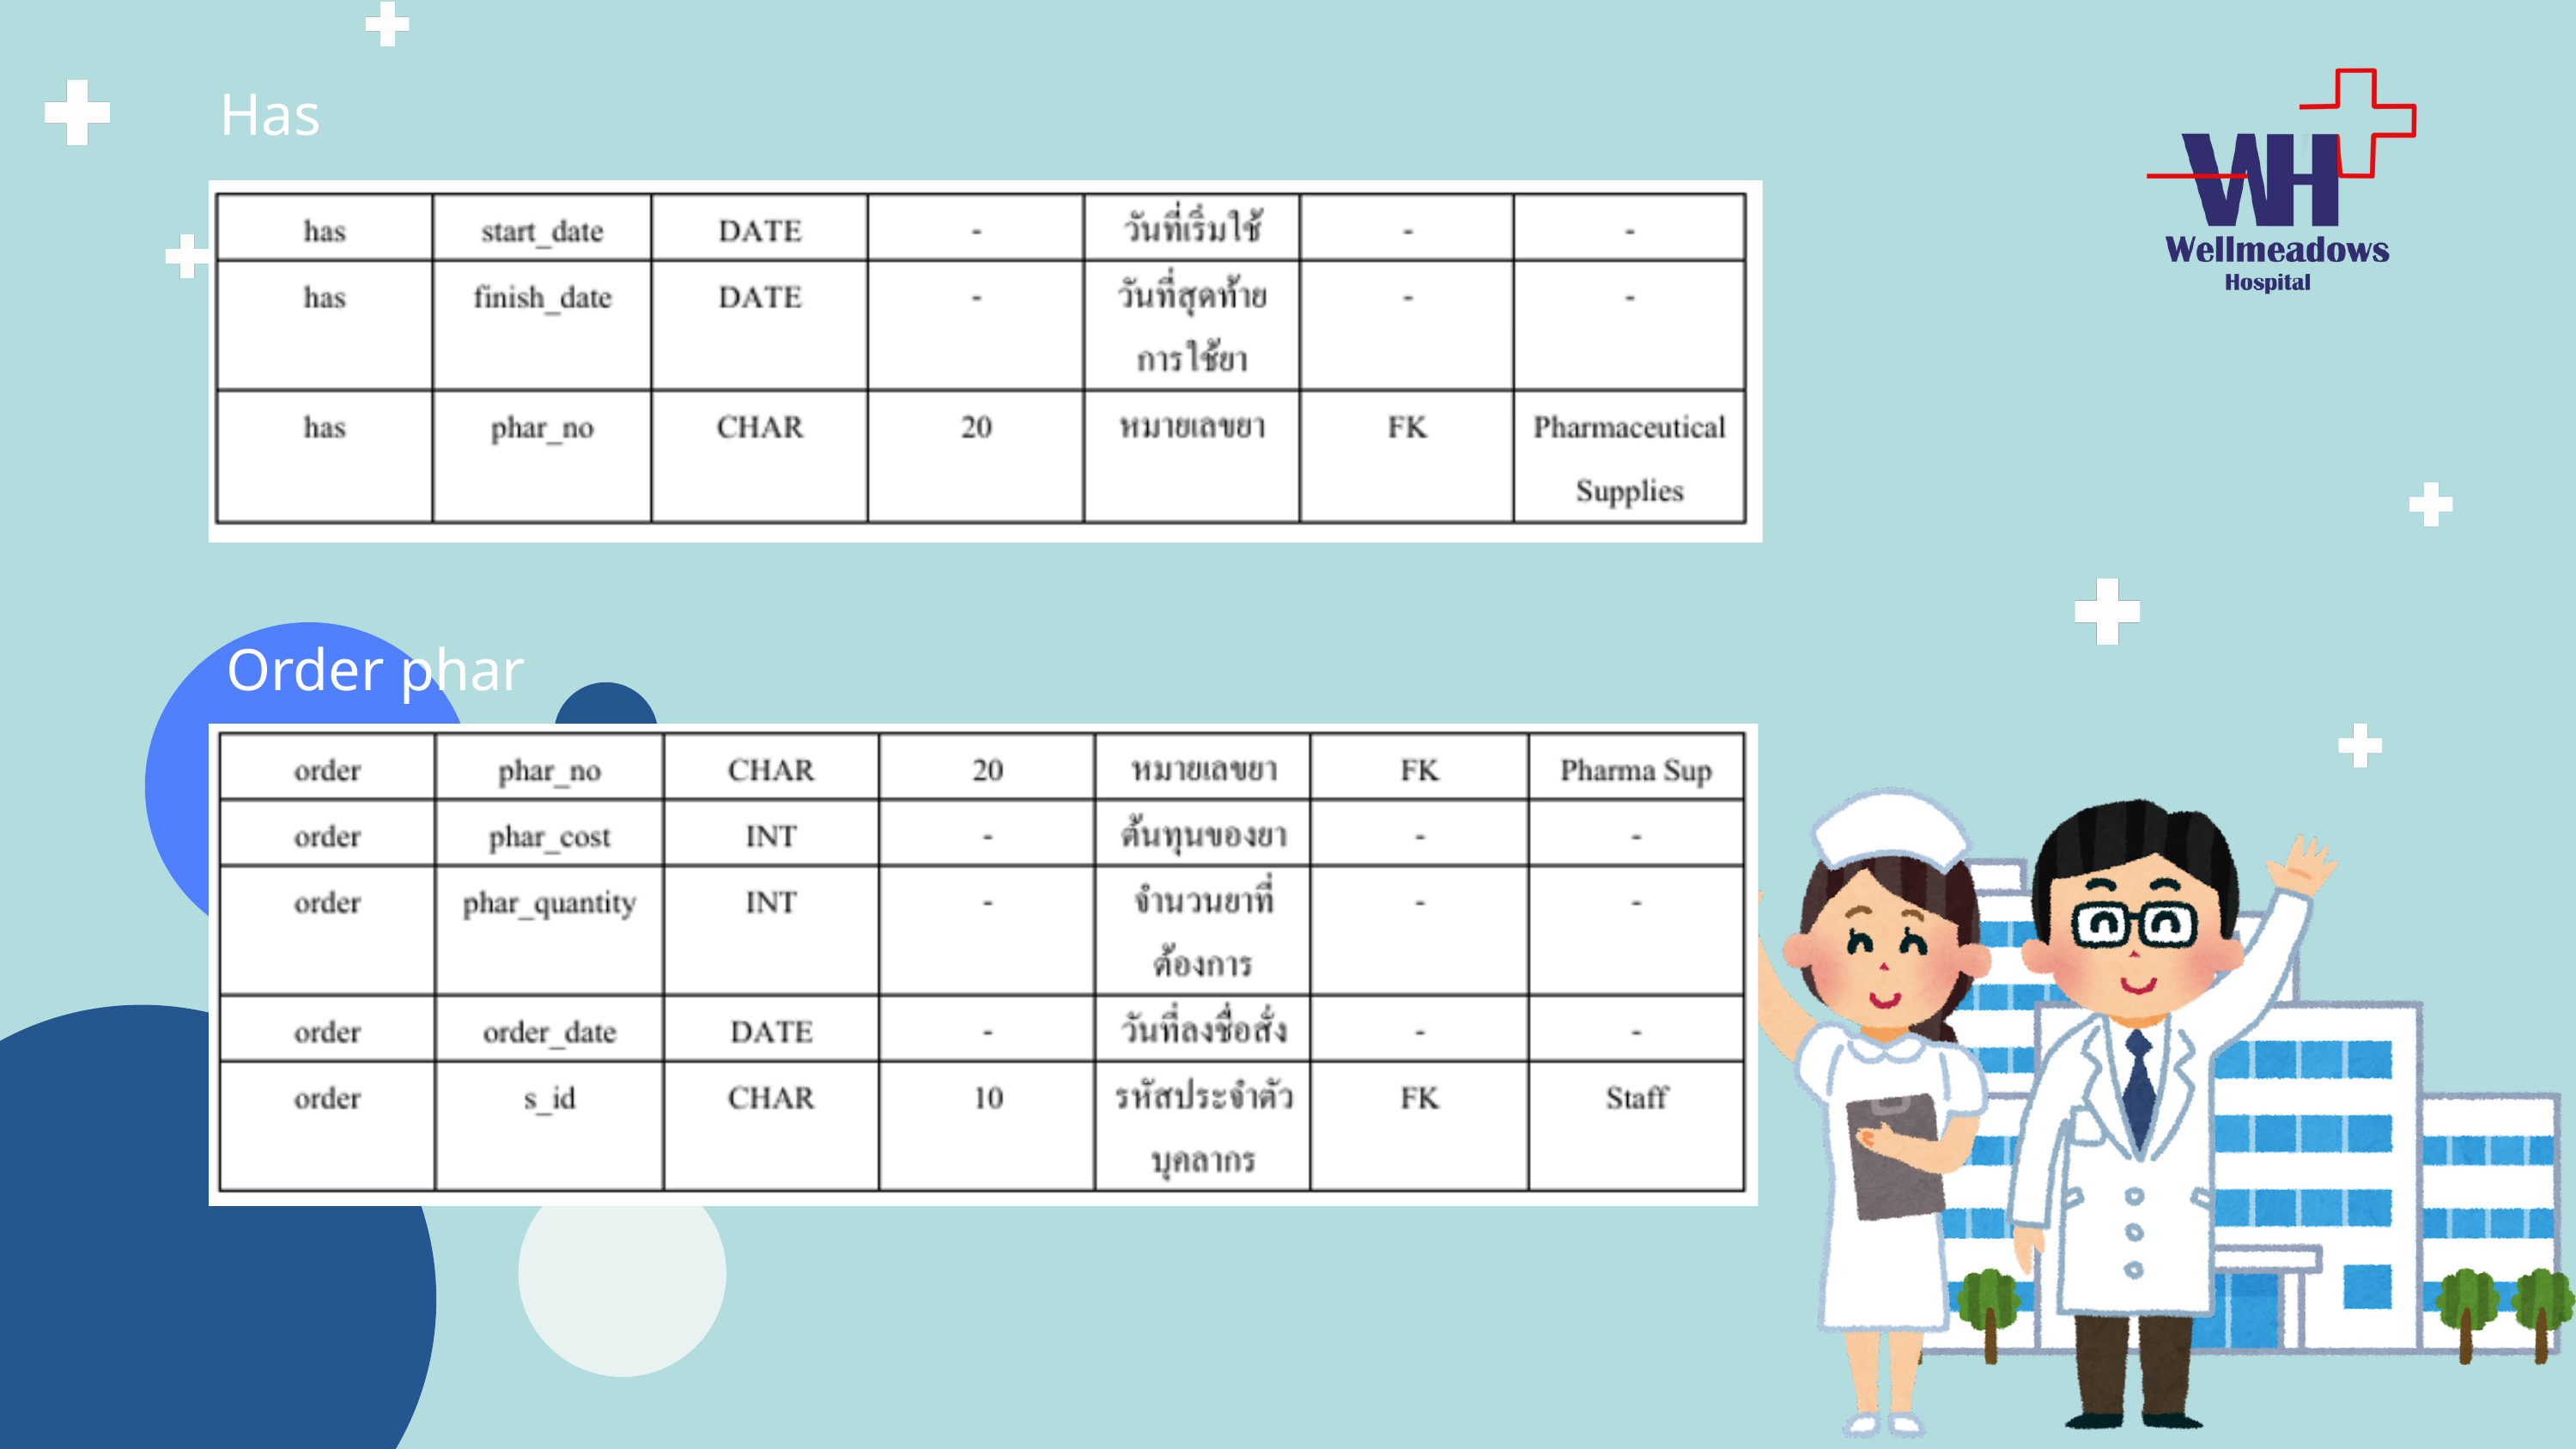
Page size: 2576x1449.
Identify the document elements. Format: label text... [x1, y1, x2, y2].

text_box [2075, 579, 2141, 645]
text_box [165, 234, 209, 278]
text_box [1694, 786, 2339, 1440]
text_box Has [219, 71, 762, 148]
text_box [209, 180, 1763, 543]
text_box [2409, 482, 2453, 526]
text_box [144, 621, 474, 951]
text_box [518, 1168, 727, 1378]
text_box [0, 1004, 437, 1449]
text_box Order phar [477, 627, 659, 702]
text_box [366, 2, 410, 46]
text_box [2339, 856, 2576, 1366]
text_box [209, 724, 1759, 1206]
text_box [45, 80, 110, 145]
text_box [2338, 724, 2383, 768]
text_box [553, 682, 659, 787]
text_box [2097, 2, 2453, 358]
